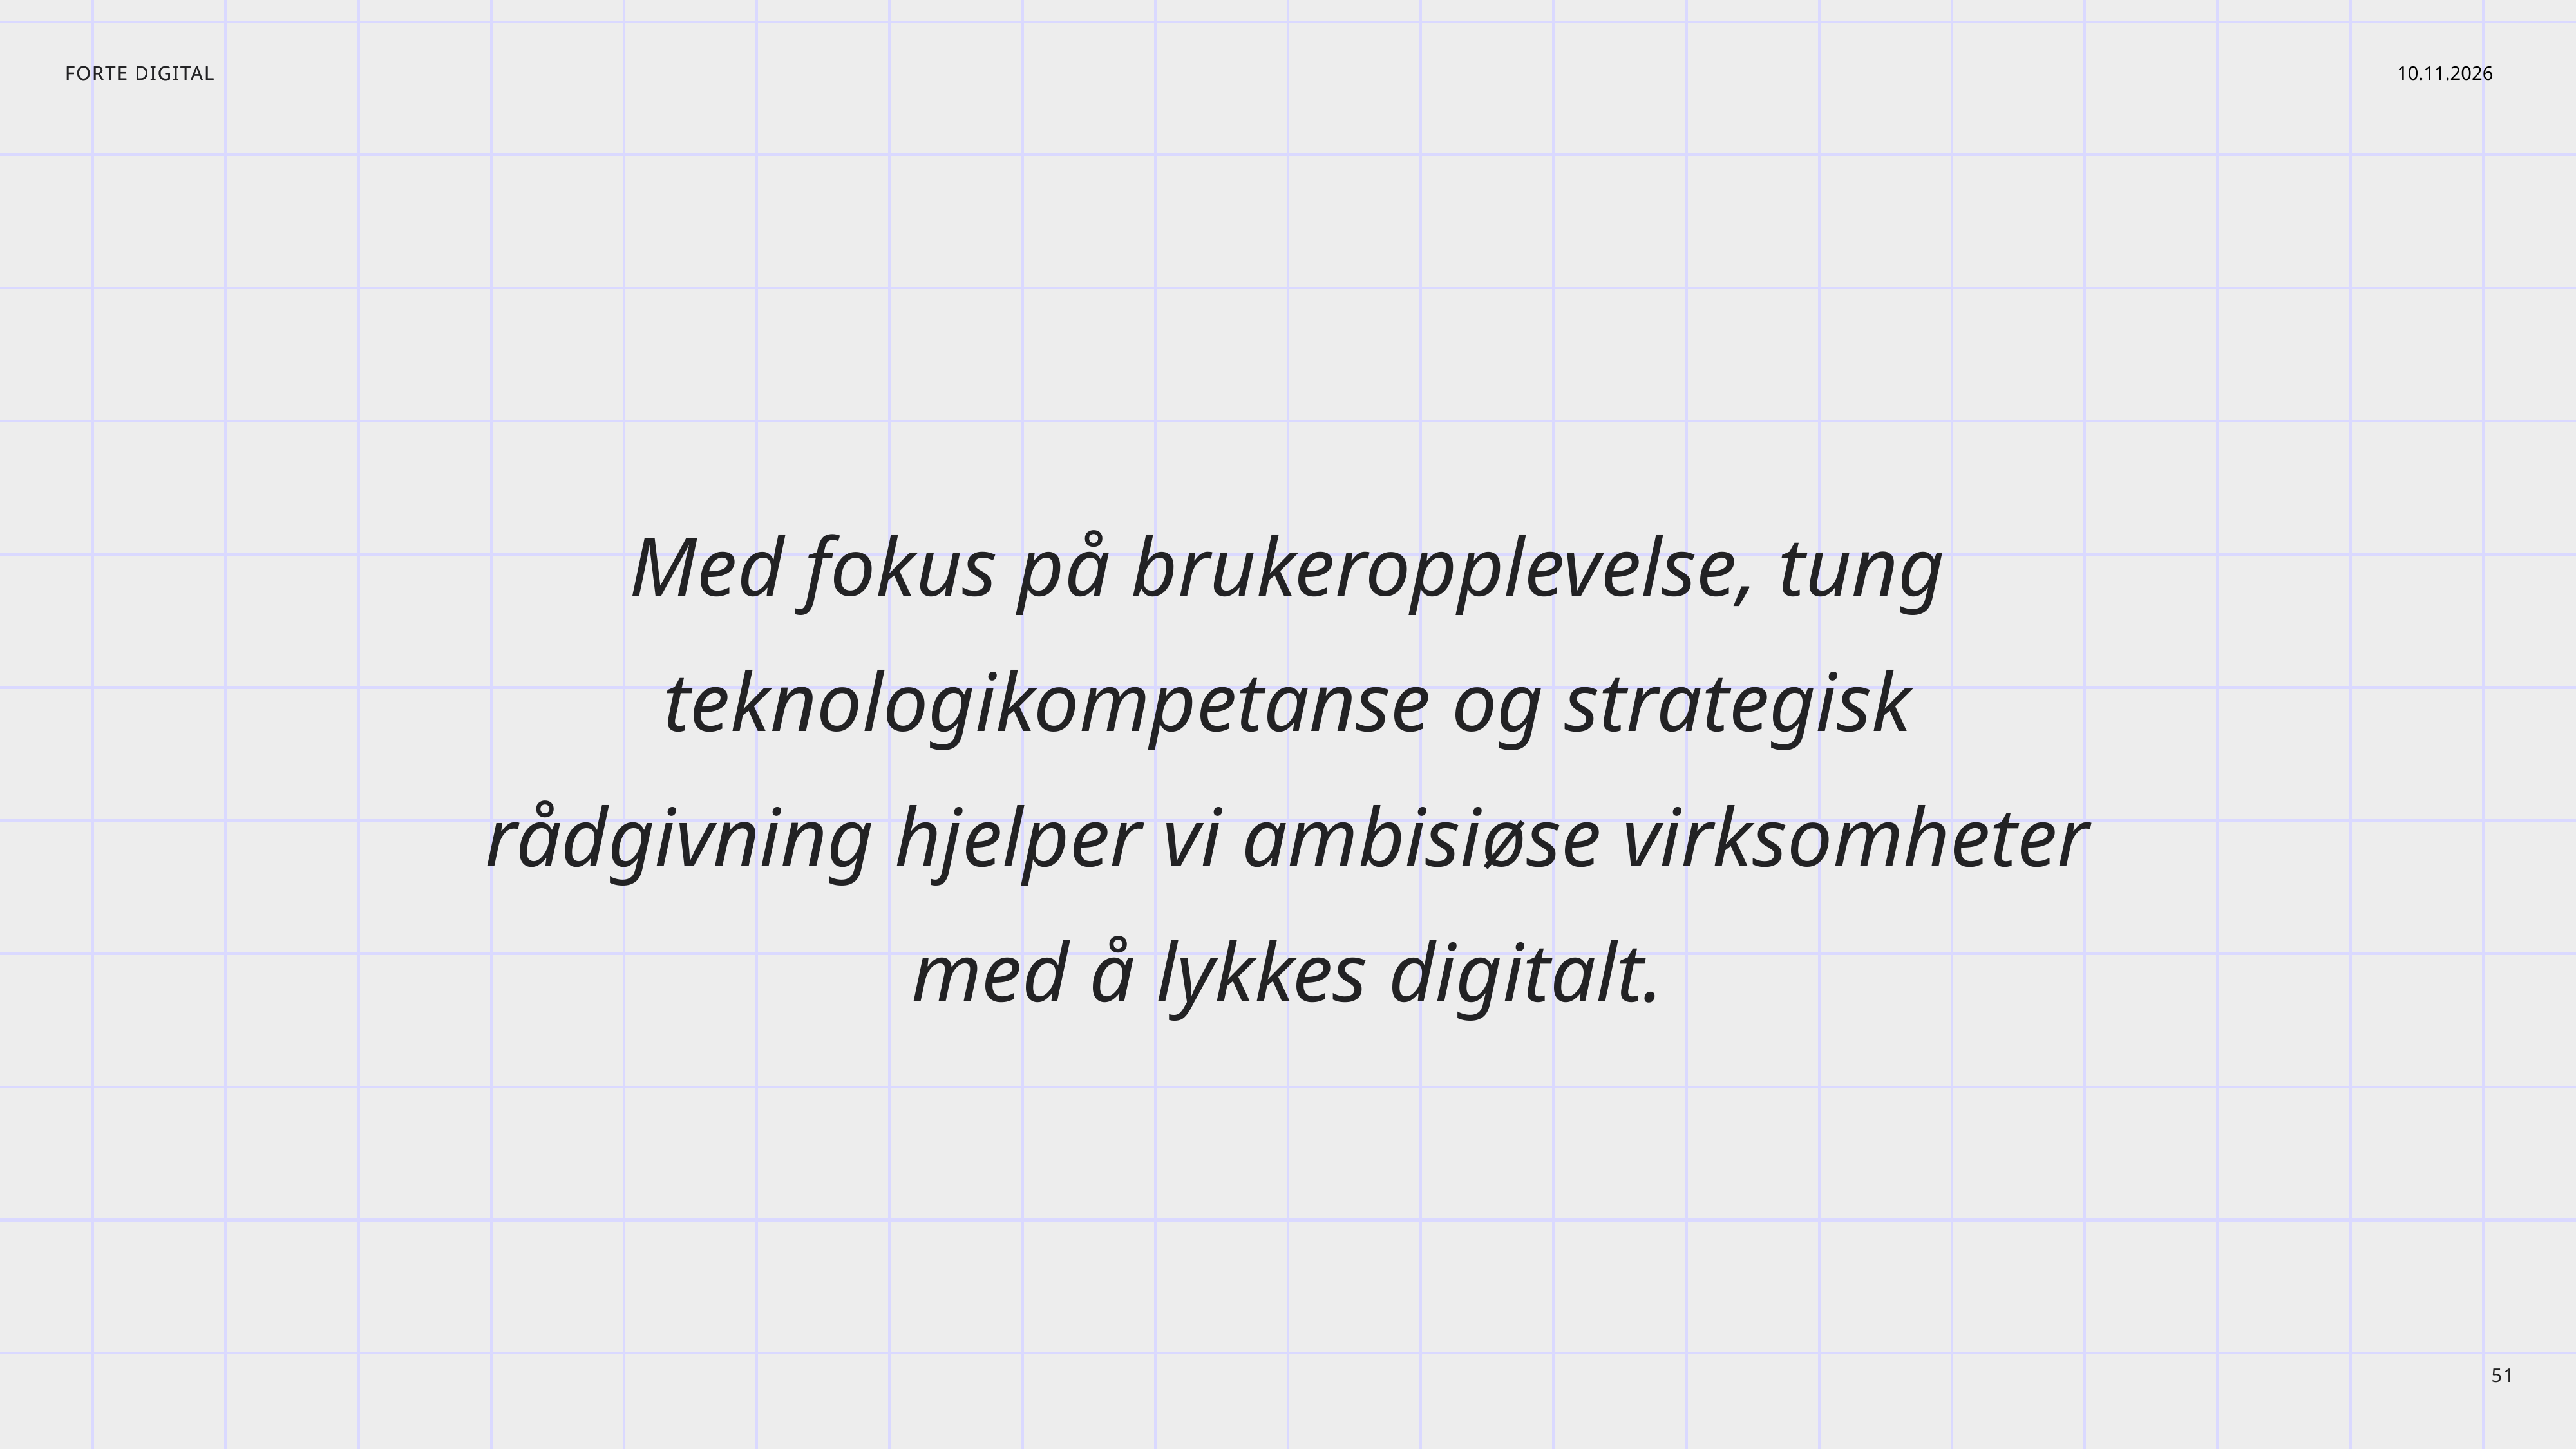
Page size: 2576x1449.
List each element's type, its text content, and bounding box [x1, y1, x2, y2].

list Med fokus på brukeropplevelse, tung teknologikompetanse og strategisk rådgivning hjelper vi ambisiøse virksomheter med å lykkes digitalt. [462, 471, 2114, 978]
slide_number 51 [2459, 1363, 2515, 1386]
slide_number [2397, 61, 2510, 83]
text_box FORTE DIGITAL [64, 61, 395, 84]
